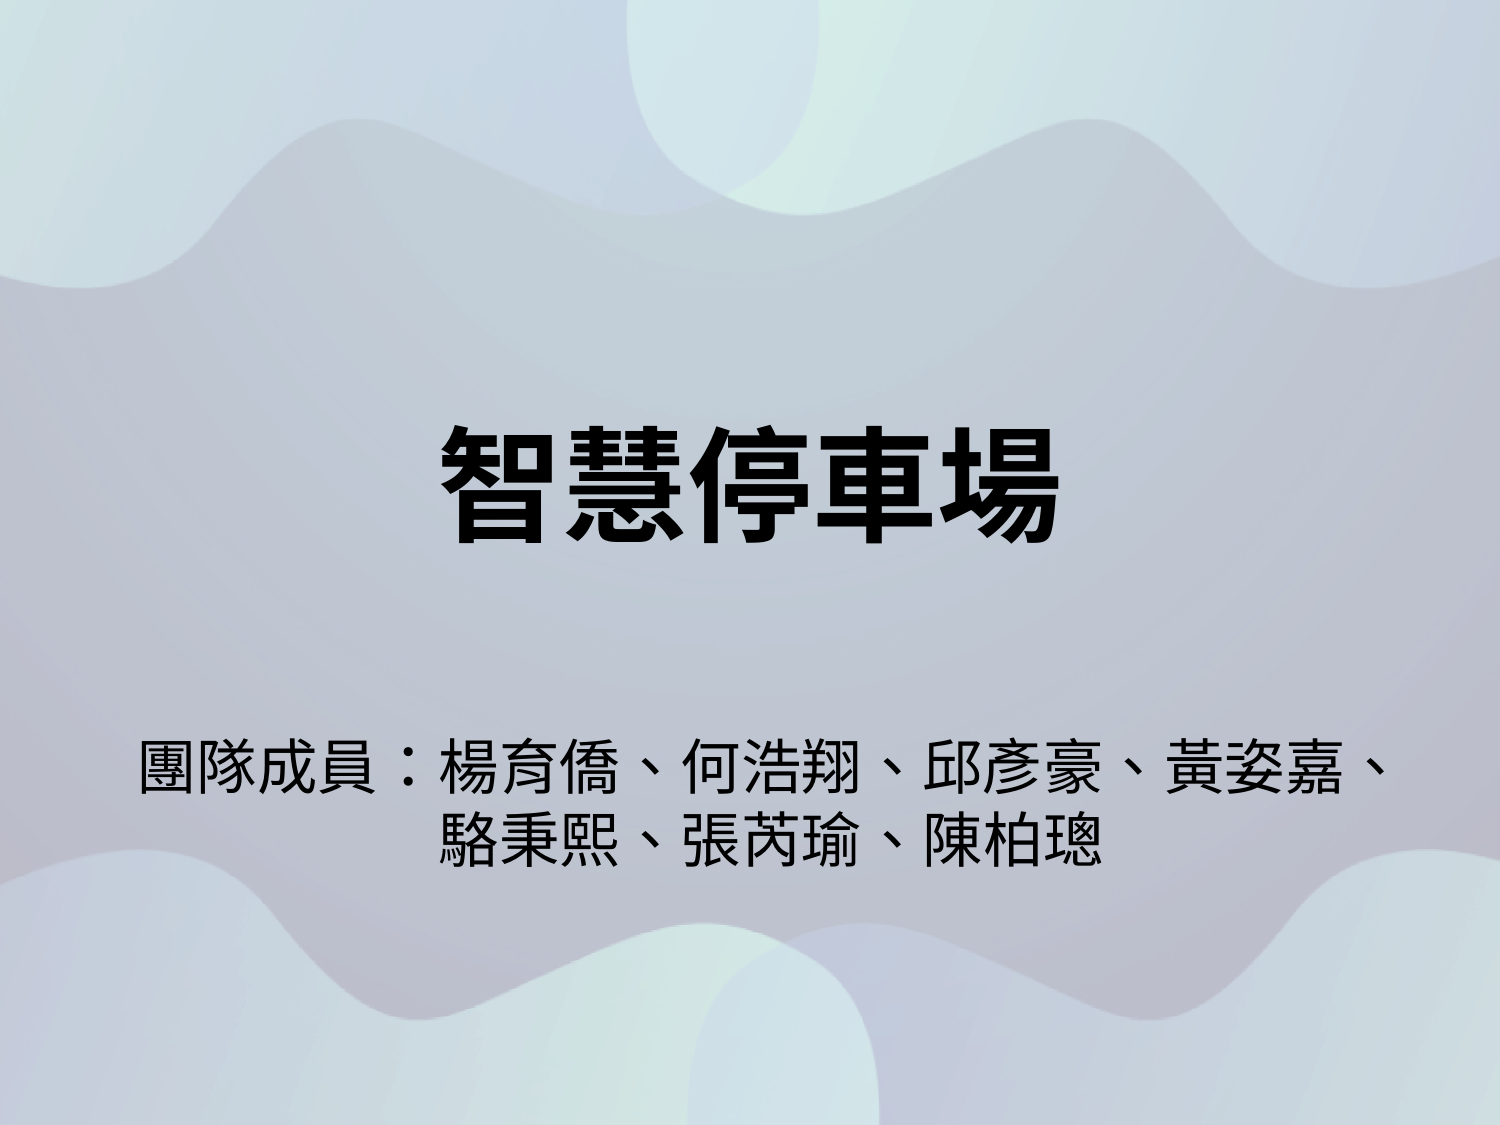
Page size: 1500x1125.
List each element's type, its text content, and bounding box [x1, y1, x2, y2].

picture [0, 0, 1500, 1125]
title 智慧停車場 [112, 362, 1388, 604]
subtitle 團隊成員：楊育僑、何浩翔、邱彥豪、黃姿嘉、駱秉熙、張芮瑜、陳柏璁 [112, 721, 1432, 890]
